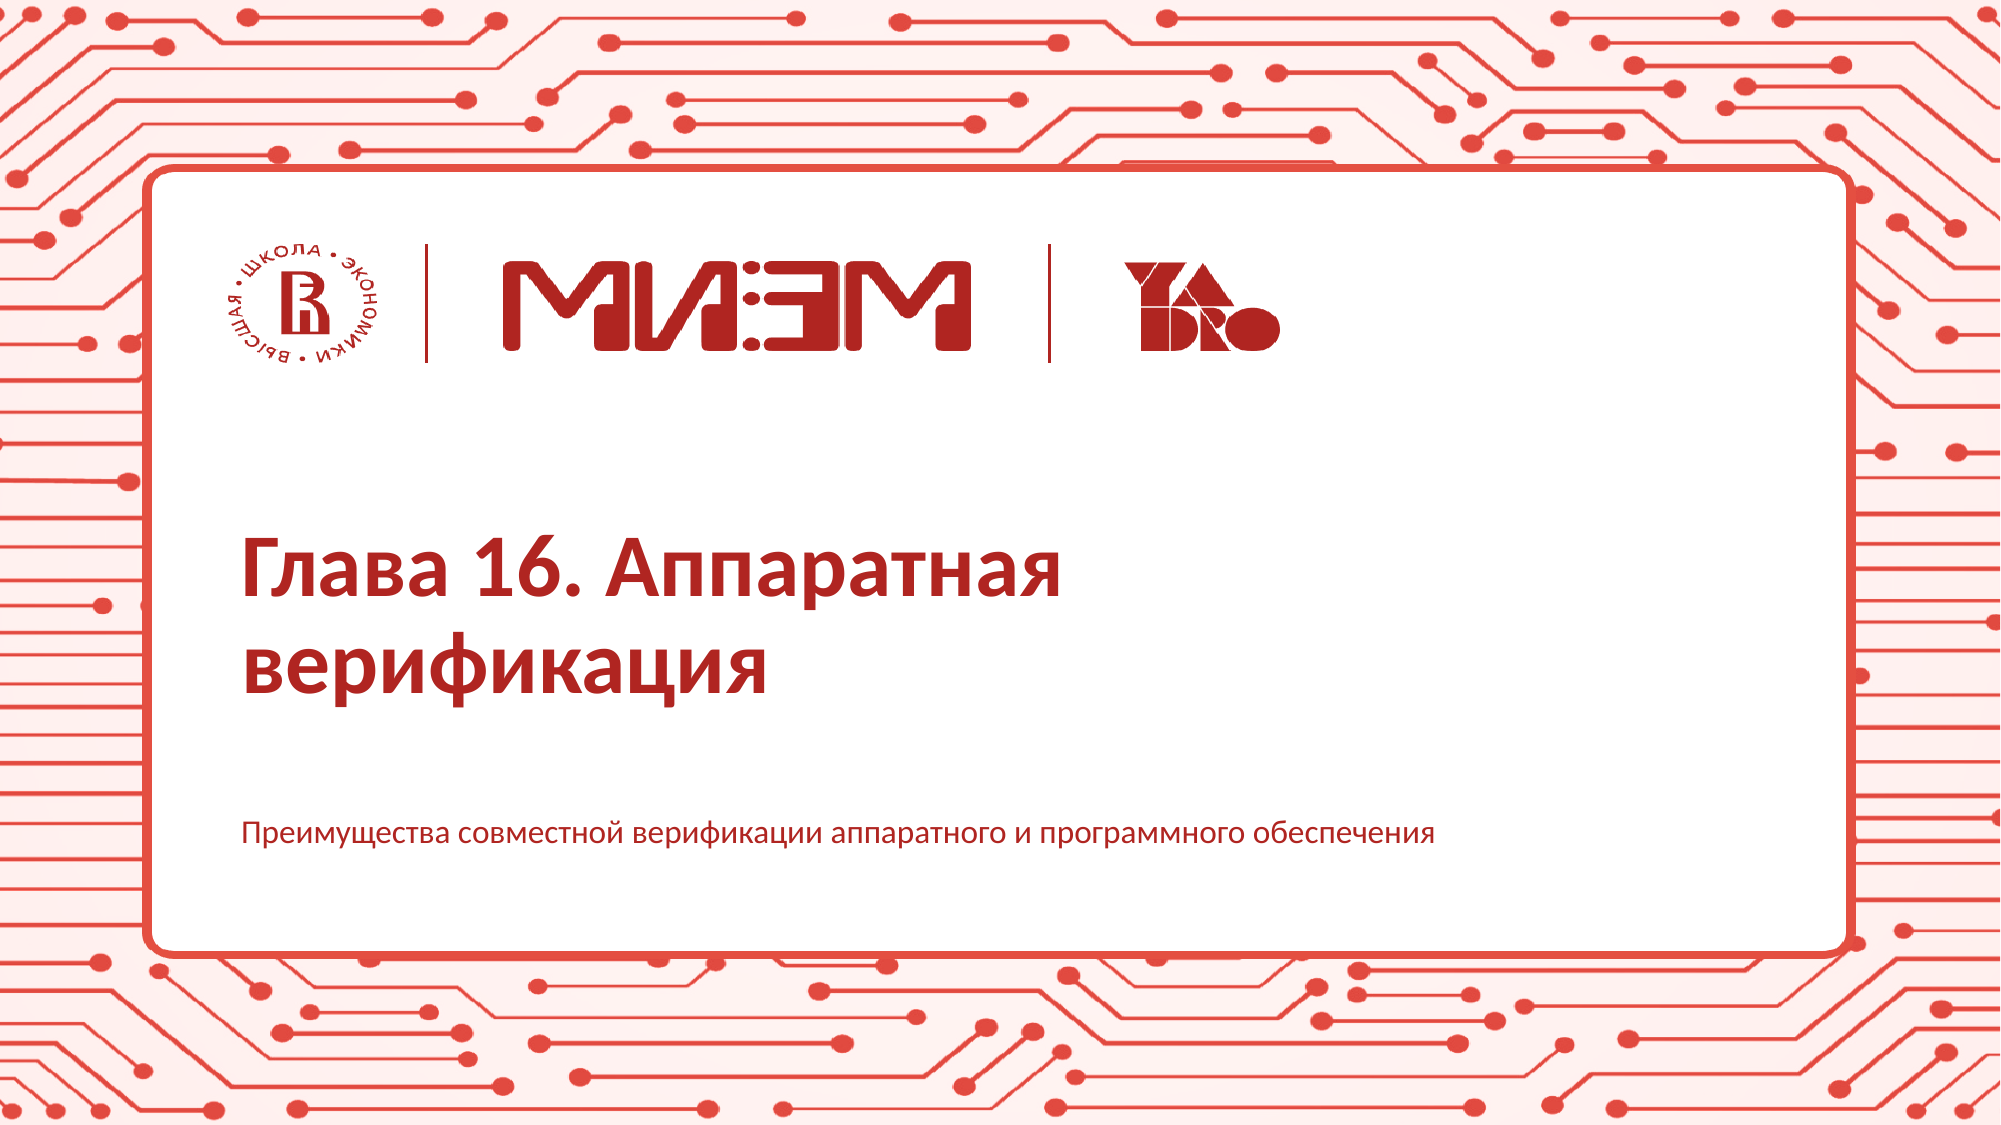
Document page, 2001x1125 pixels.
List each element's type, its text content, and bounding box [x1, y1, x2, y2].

text_box Преимущества совместной верификации аппаратного и программного обеспечения [226, 807, 1564, 956]
title Глава 16. Аппаратная верификация [226, 426, 1413, 721]
picture [0, 0, 2001, 1125]
